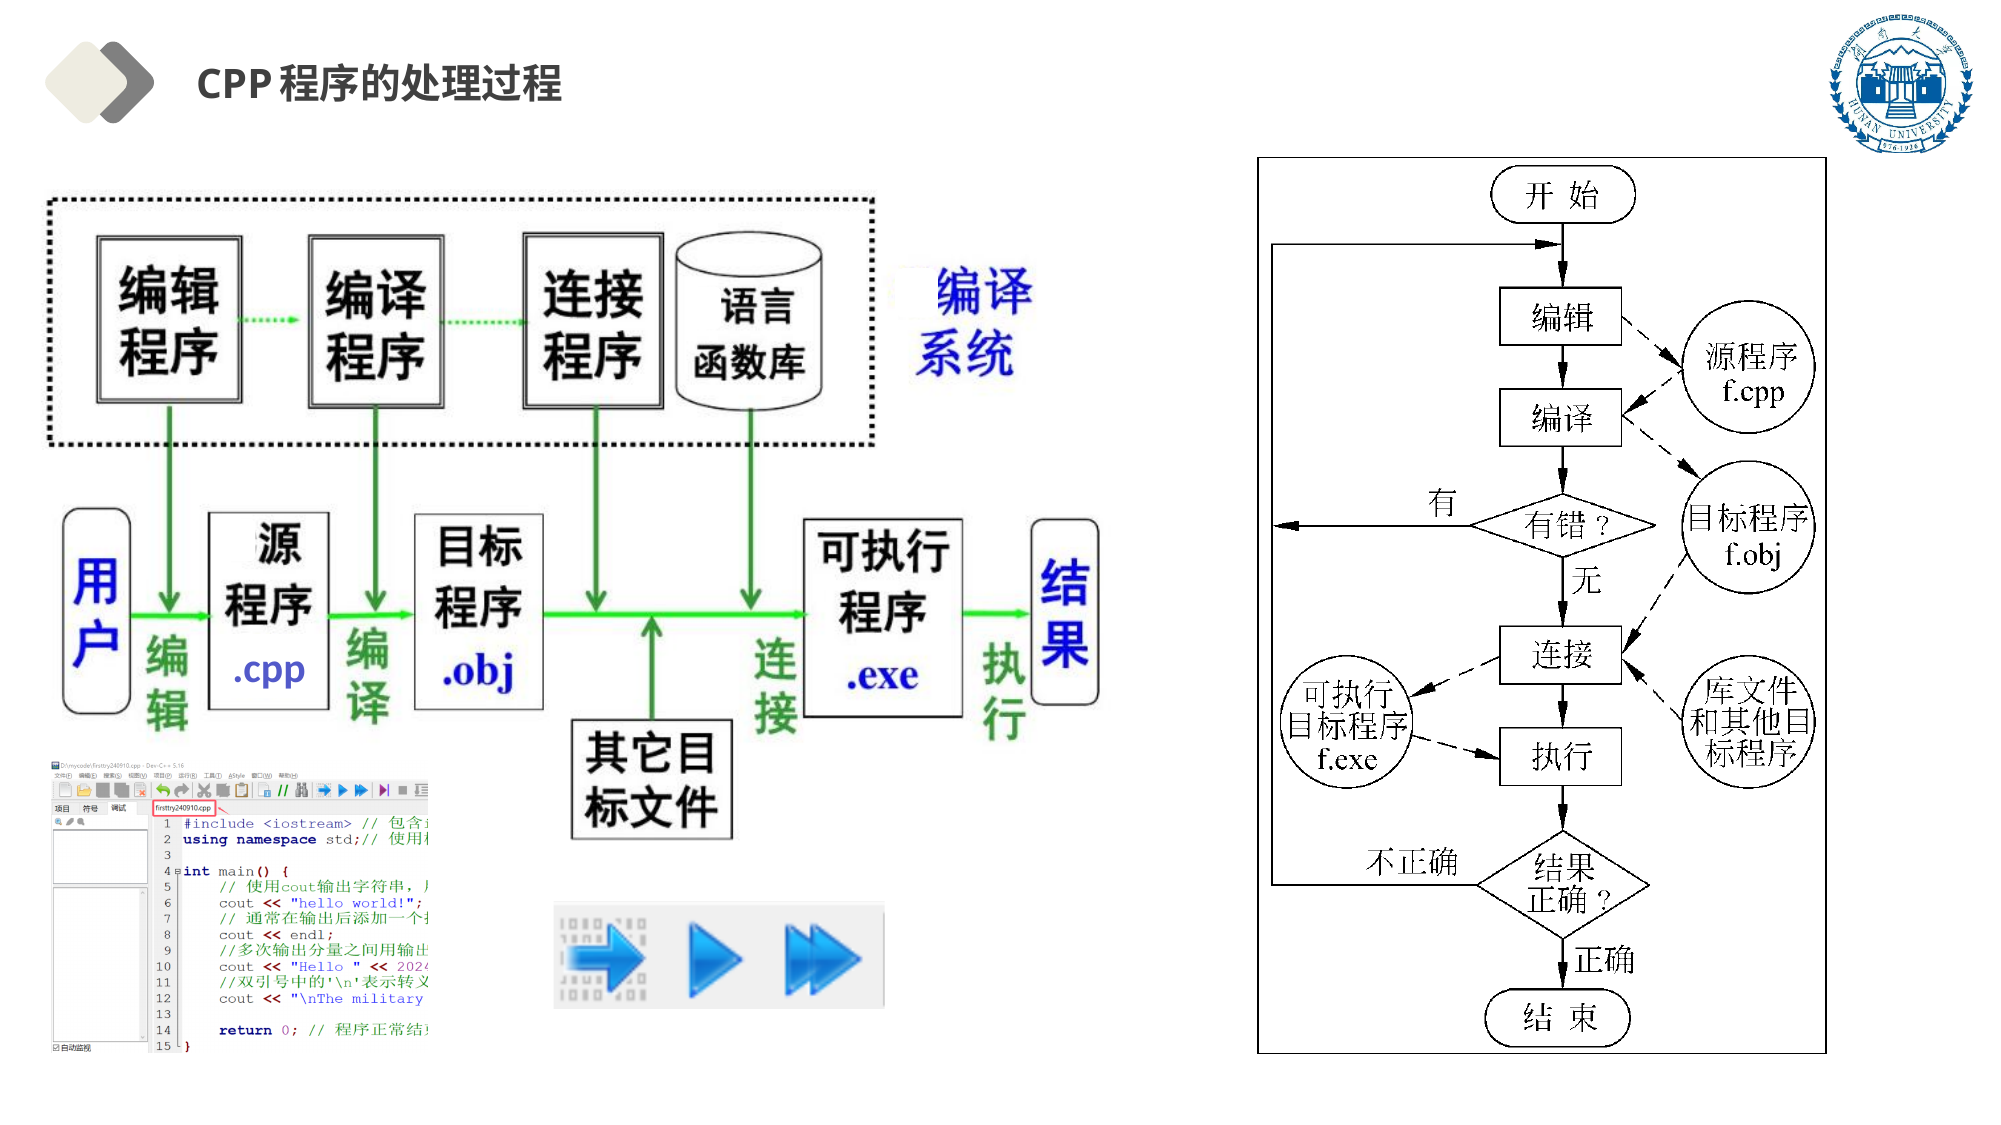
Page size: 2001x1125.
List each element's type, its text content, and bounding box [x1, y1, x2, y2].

picture [1258, 158, 1826, 1053]
title CPP程序的处理过程 [181, 50, 1000, 115]
picture [51, 760, 428, 1053]
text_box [20, 157, 1142, 858]
picture [553, 900, 885, 1009]
picture [1824, 12, 1979, 156]
